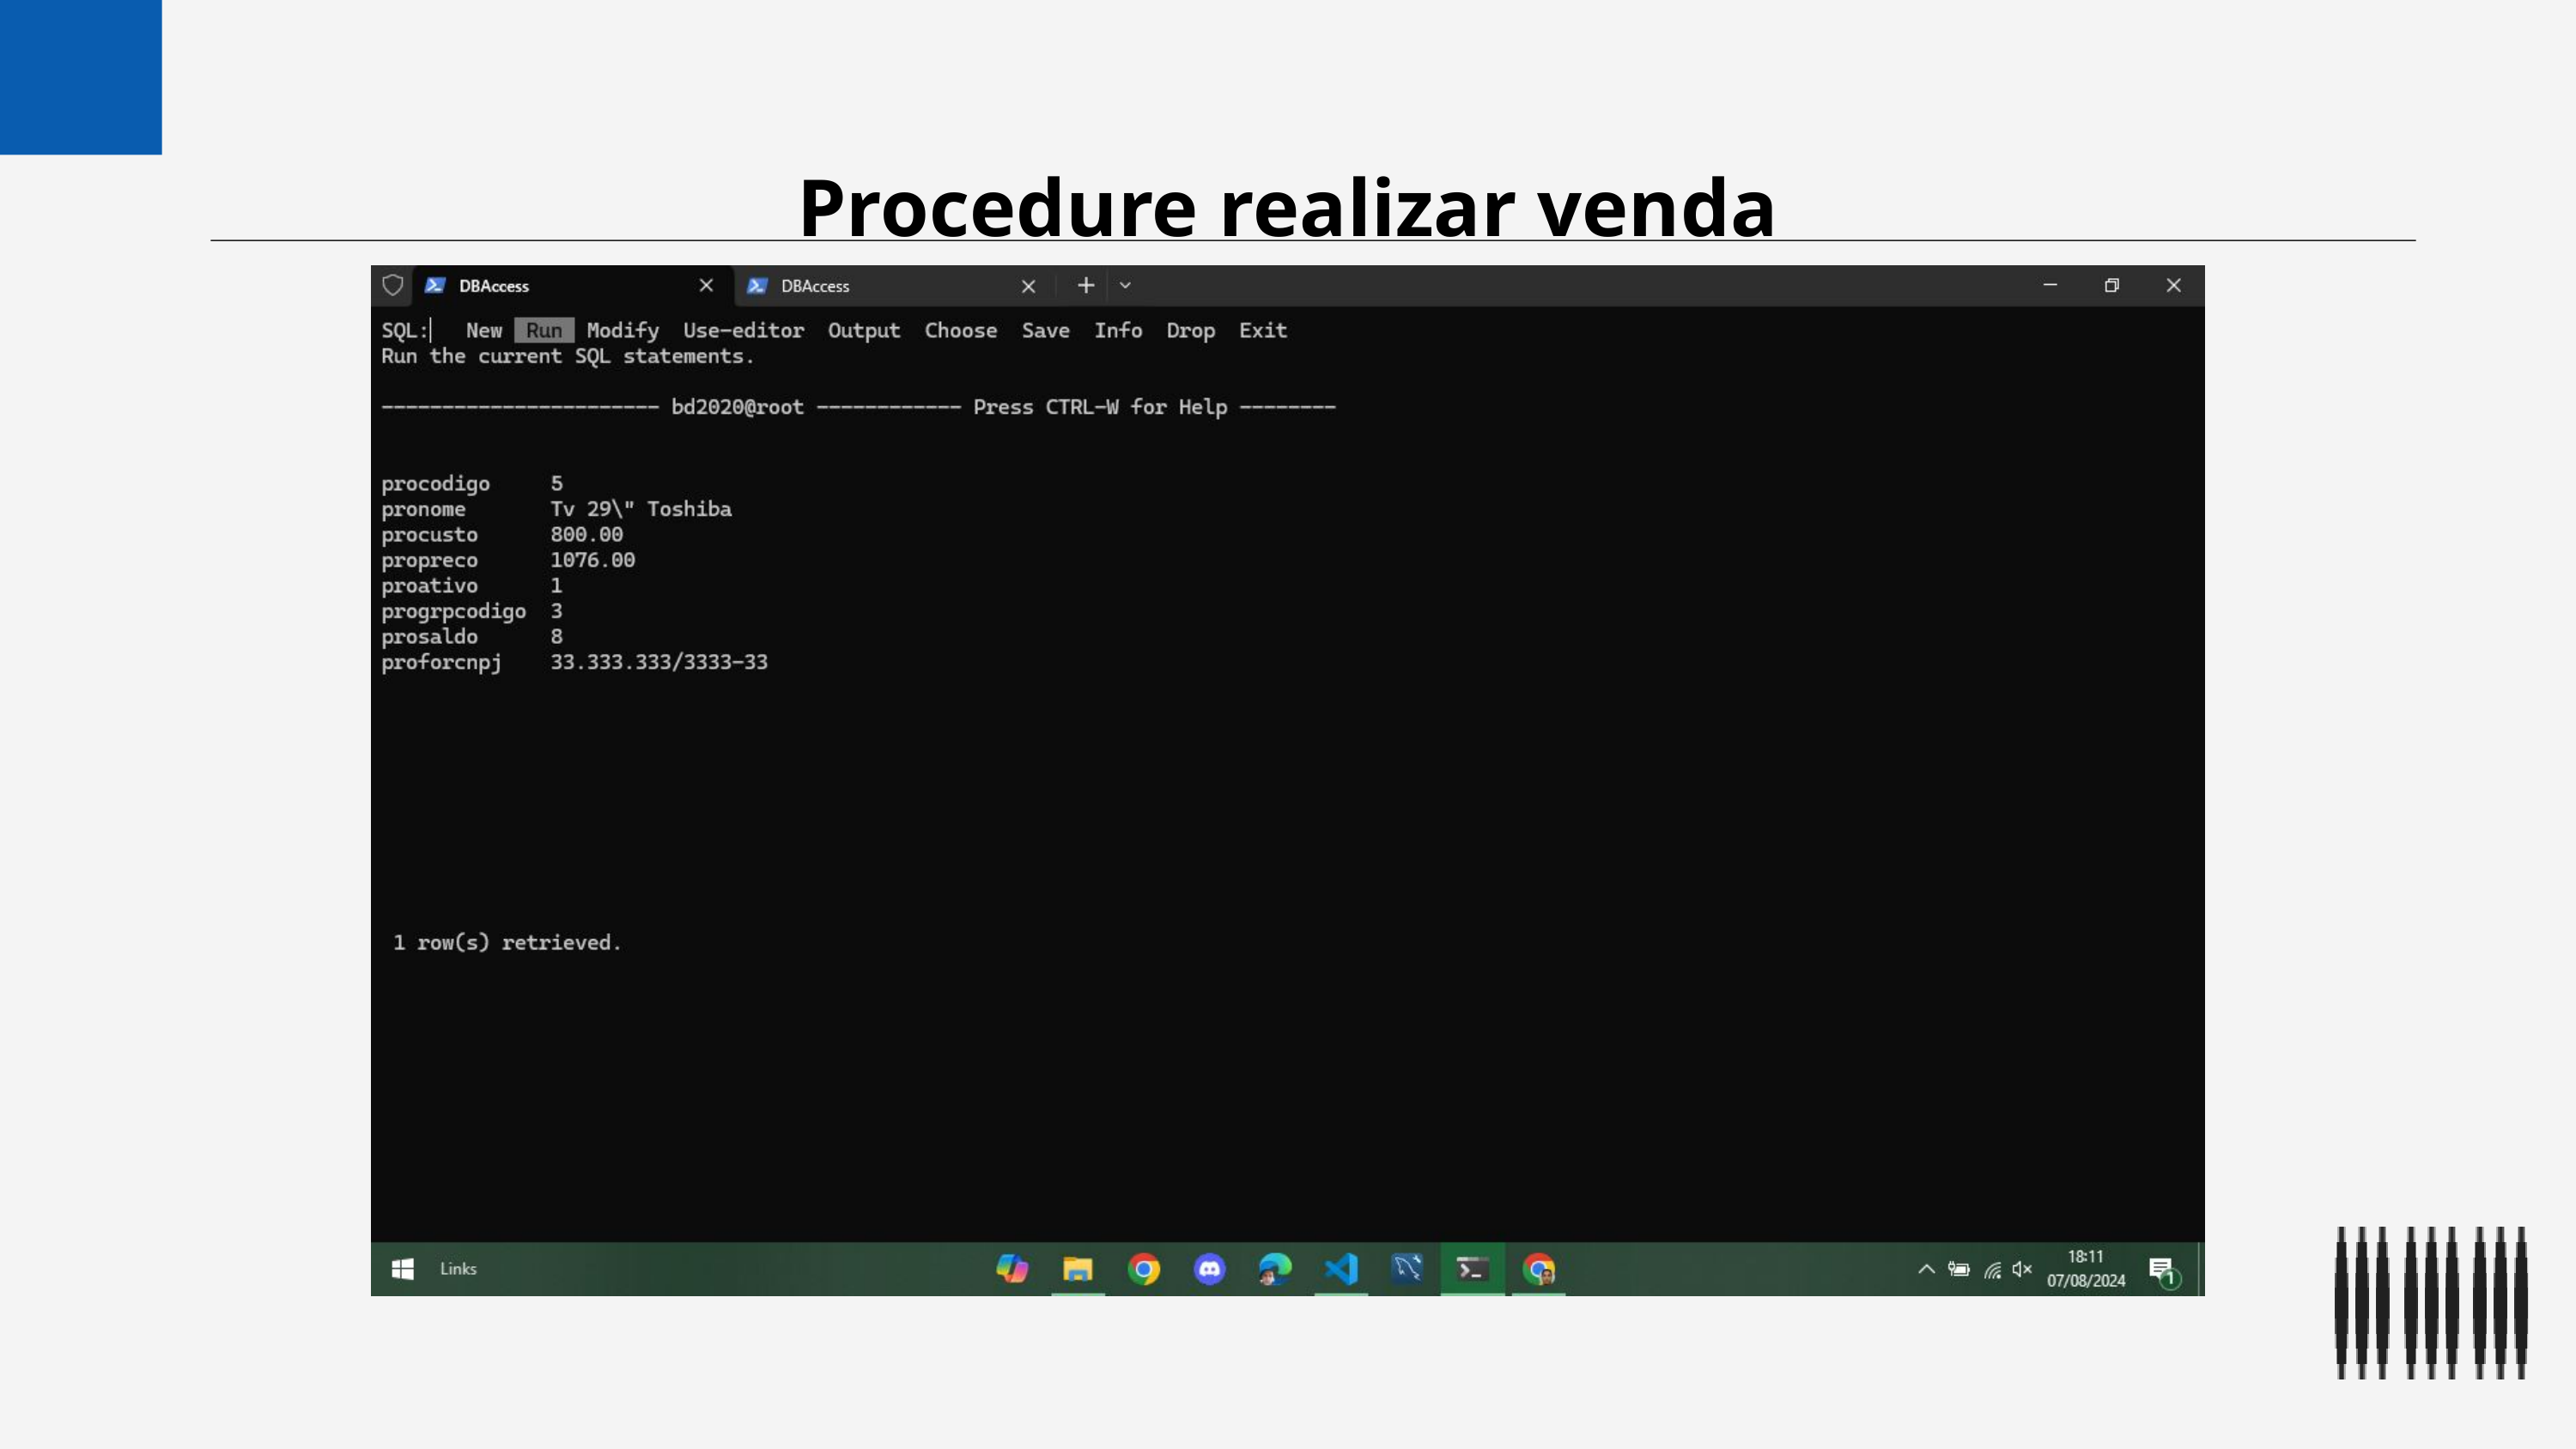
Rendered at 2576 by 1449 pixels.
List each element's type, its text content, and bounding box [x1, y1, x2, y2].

text_box [0, 0, 162, 155]
picture [371, 265, 2205, 1296]
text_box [2339, 1206, 2523, 1401]
picture [2523, 1212, 2529, 1395]
picture [2334, 1212, 2339, 1395]
text_box Procedure realizar venda [23, 119, 2552, 252]
